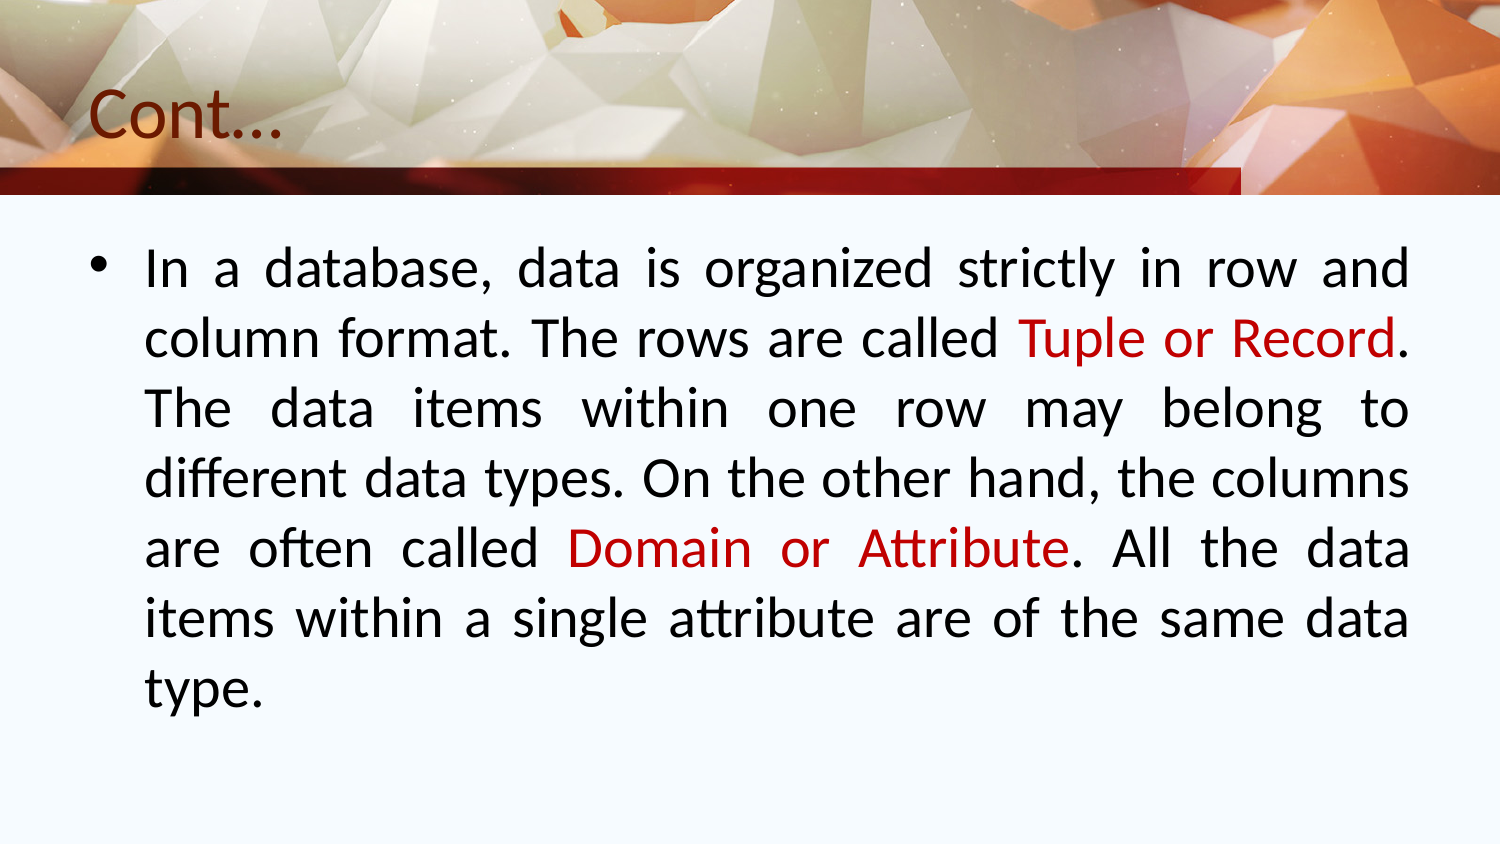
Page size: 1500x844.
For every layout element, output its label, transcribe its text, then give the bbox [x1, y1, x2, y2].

title Cont… [73, 46, 1427, 172]
list In a database, data is organized strictly in row and column format. The rows are called Tuple or Record. The data items within one row may belong to different data types. On the other hand, the columns are often called Domain or Attribute. All the data items within a single attribute are of the same data type. [73, 221, 1427, 798]
picture [0, 0, 1500, 844]
